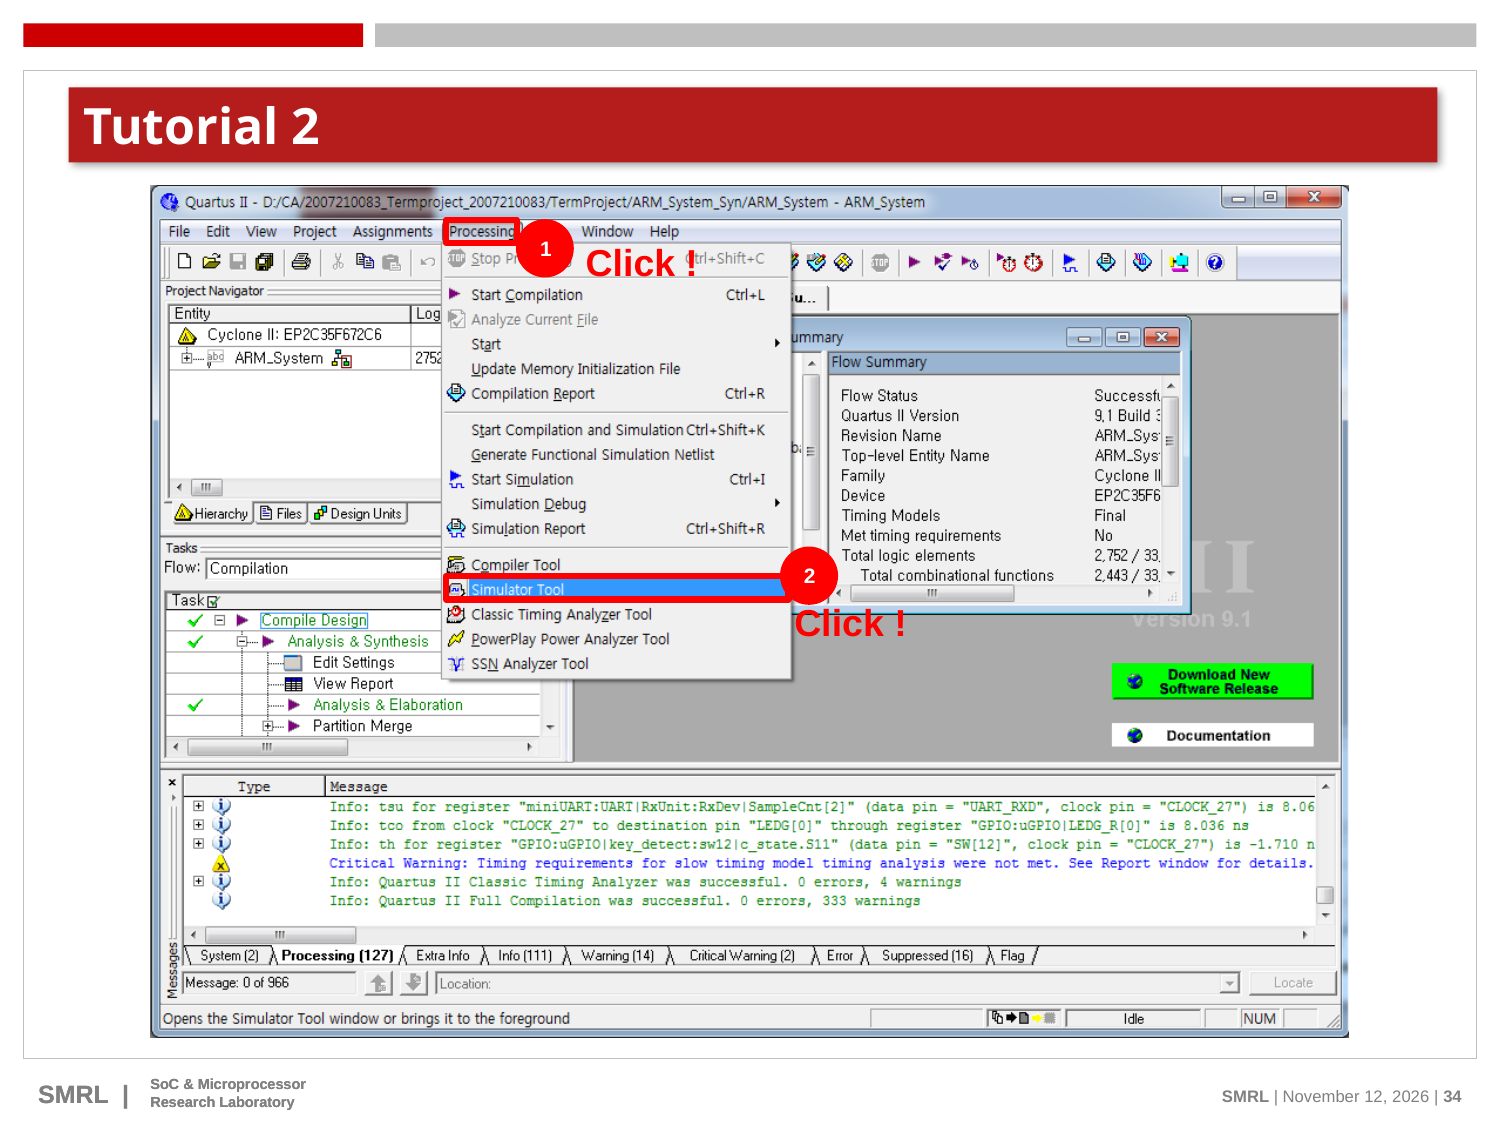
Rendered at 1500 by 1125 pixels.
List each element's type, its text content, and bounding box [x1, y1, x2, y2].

title Tutorial 2 [68, 87, 1438, 163]
picture [149, 185, 1350, 1038]
